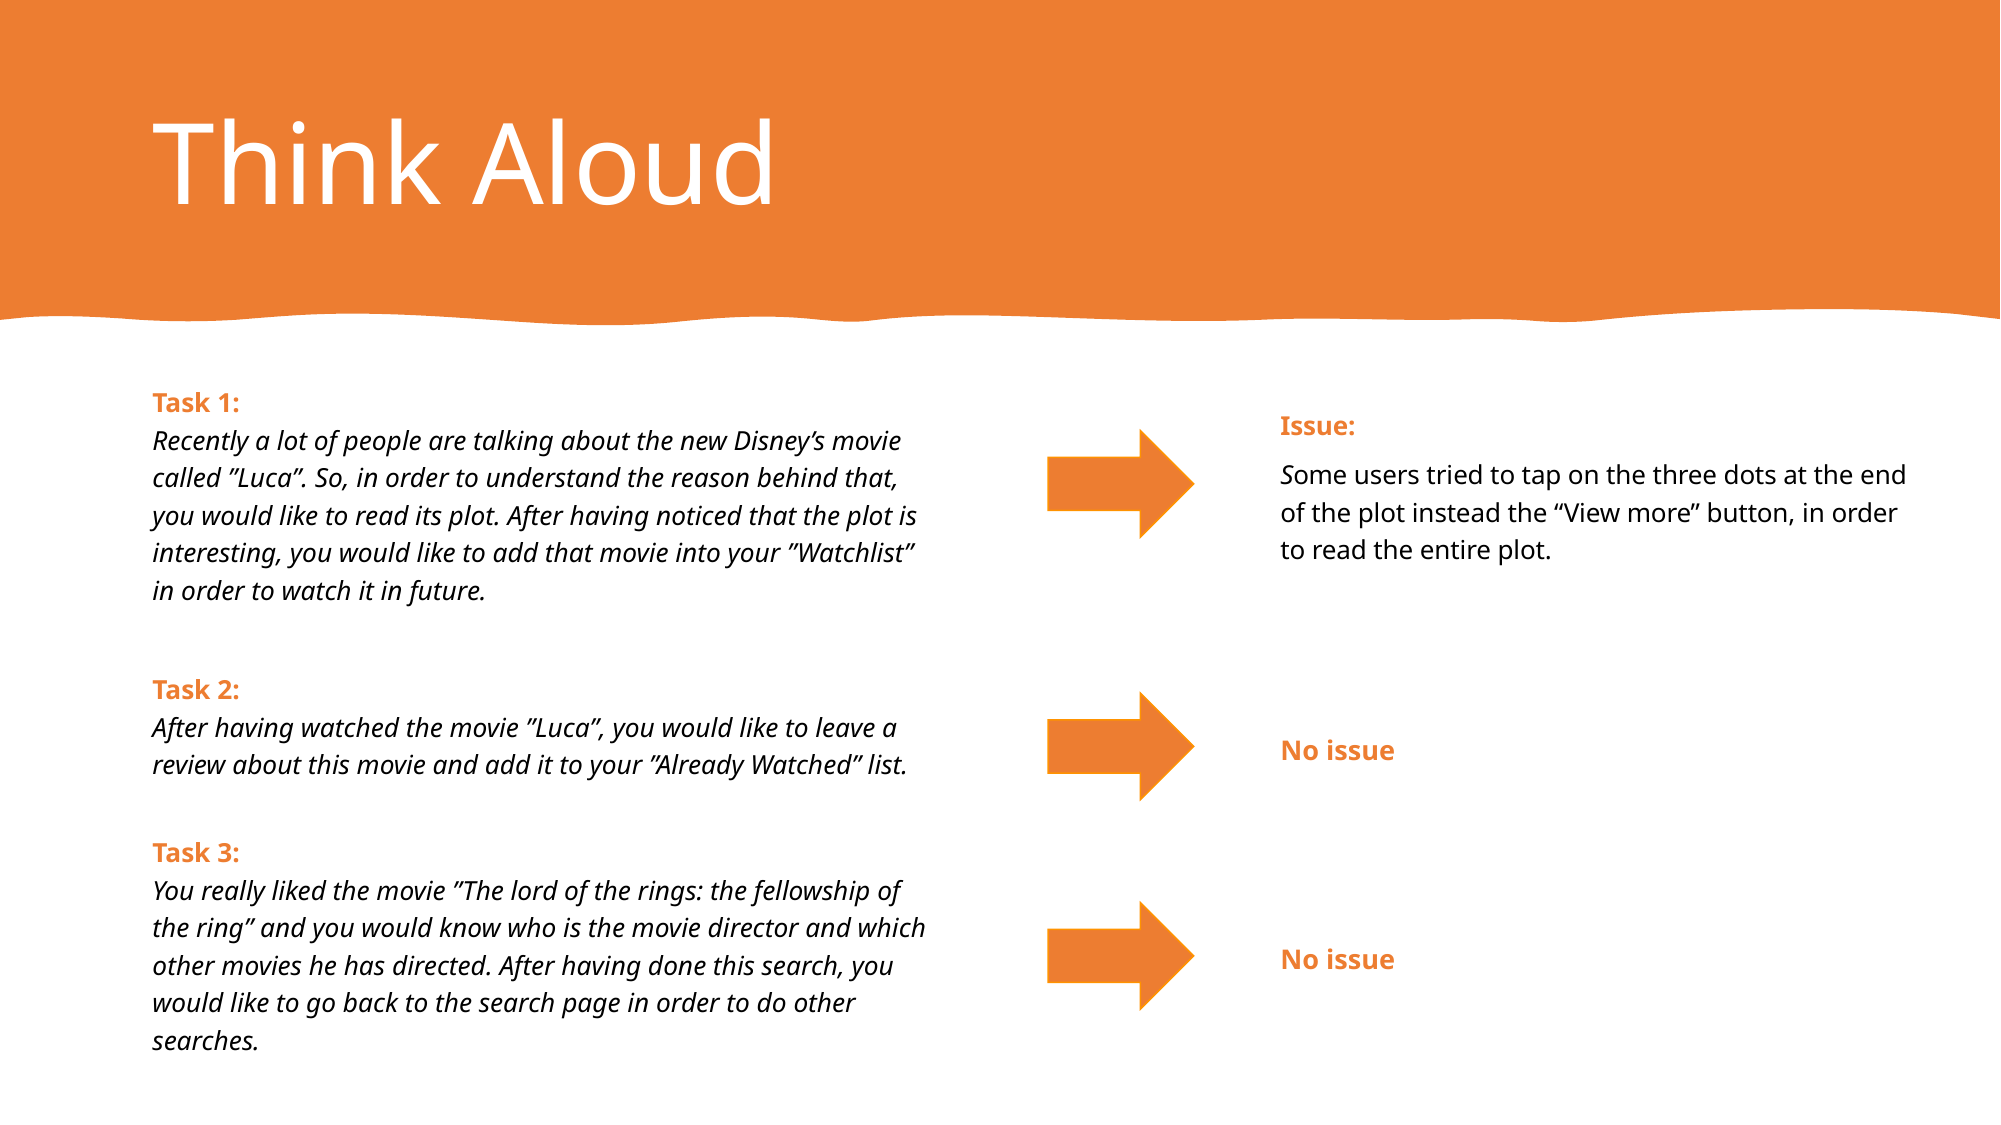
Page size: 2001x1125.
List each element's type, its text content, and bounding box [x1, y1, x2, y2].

text_box [1048, 693, 1194, 800]
text_box No issue [1265, 867, 1928, 1045]
text_box Issue: Some users tried to tap on the three dots at the end of the plot instead the “View more” button, in order to read the entire plot. [1265, 395, 1928, 573]
text_box Task 1: Recently a lot of people are talking about the new Disney’s movie called ”Luca”. So, in order to understand the reason behind that, you would like to read its plot. After having noticed that the plot is interesting, you would like to add that movie into your ”Watchlist” in order to watch it in future. Task 2: After having watched the movie ”Luca”, you would like to leave a review about this movie and add it to your ”Already Watched” list. Task 3: You really liked the movie ”The lord of the rings: the fellowship of the ring” and you would know who is the movie director and which other movies he has directed. After having done this search, you would like to go back to the search page in order to do other searches. [137, 372, 952, 1077]
text_box [1048, 430, 1194, 538]
text_box [0, 0, 2000, 327]
text_box No issue [1265, 657, 1928, 836]
text_box Think Aloud [137, 59, 1863, 278]
text_box [1048, 902, 1194, 1010]
text_box [0, 311, 2000, 1125]
